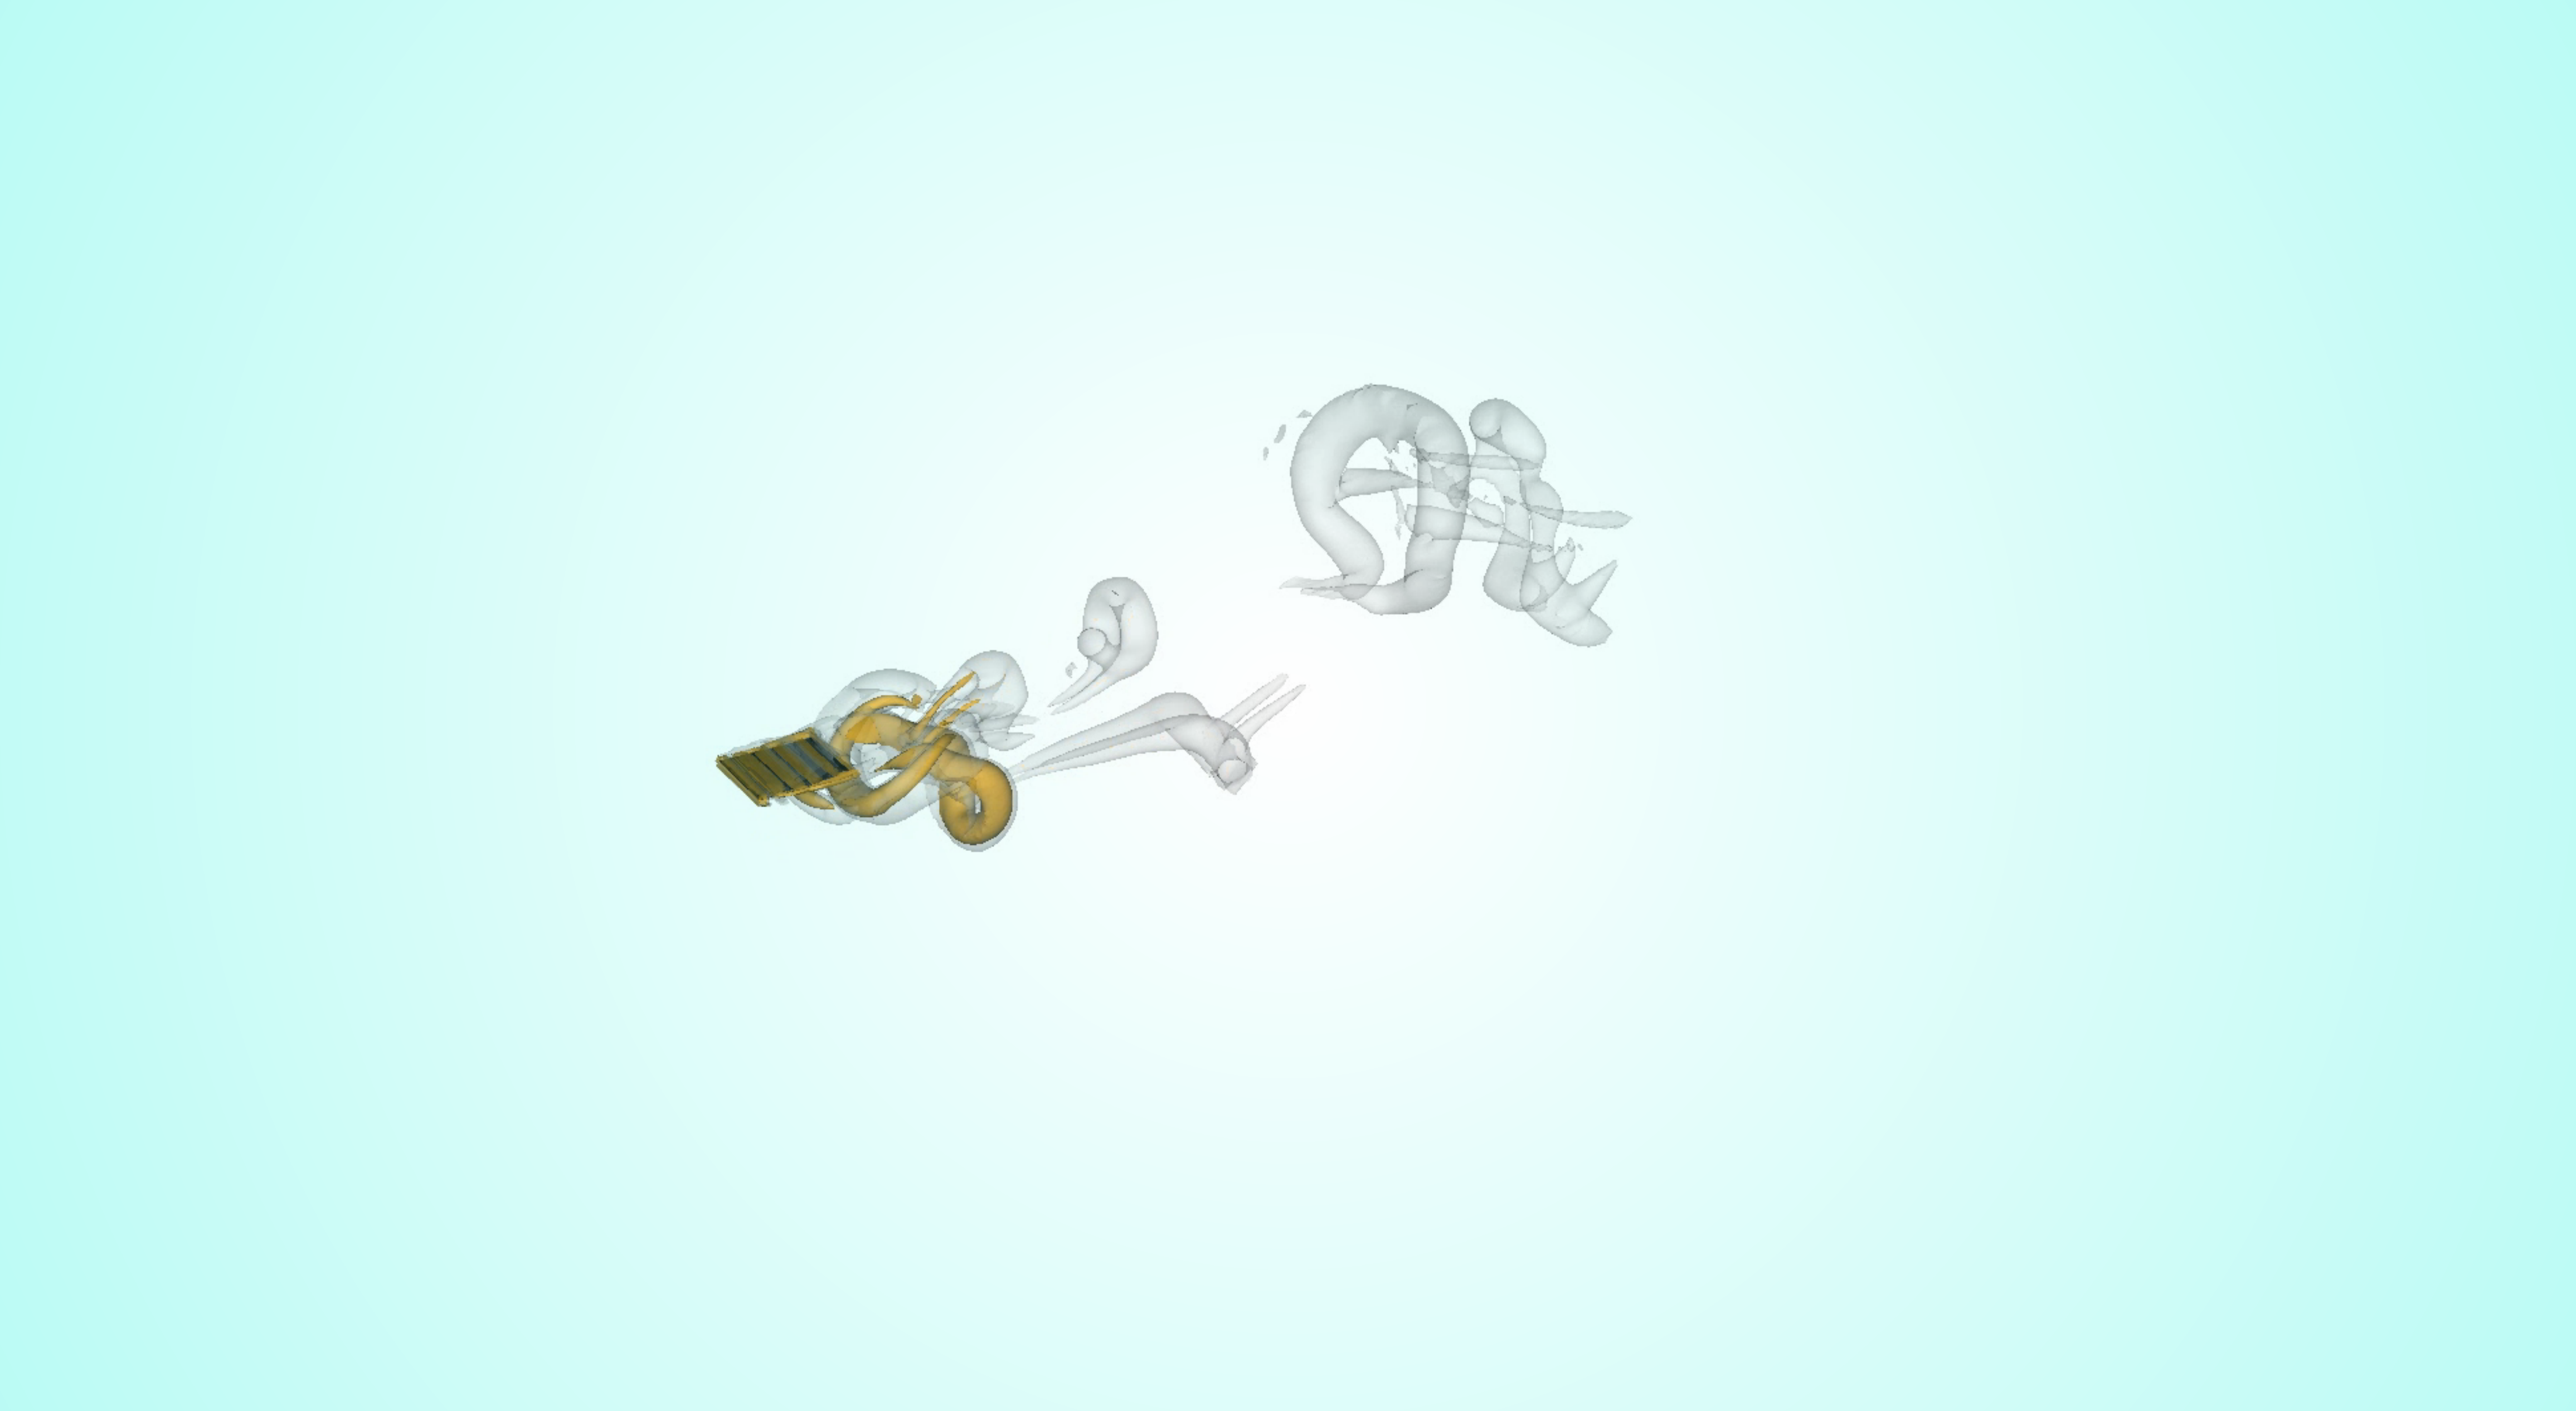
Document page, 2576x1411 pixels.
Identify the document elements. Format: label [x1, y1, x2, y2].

text_box [196, 193, 1902, 1126]
text_box [0, 0, 2576, 1411]
